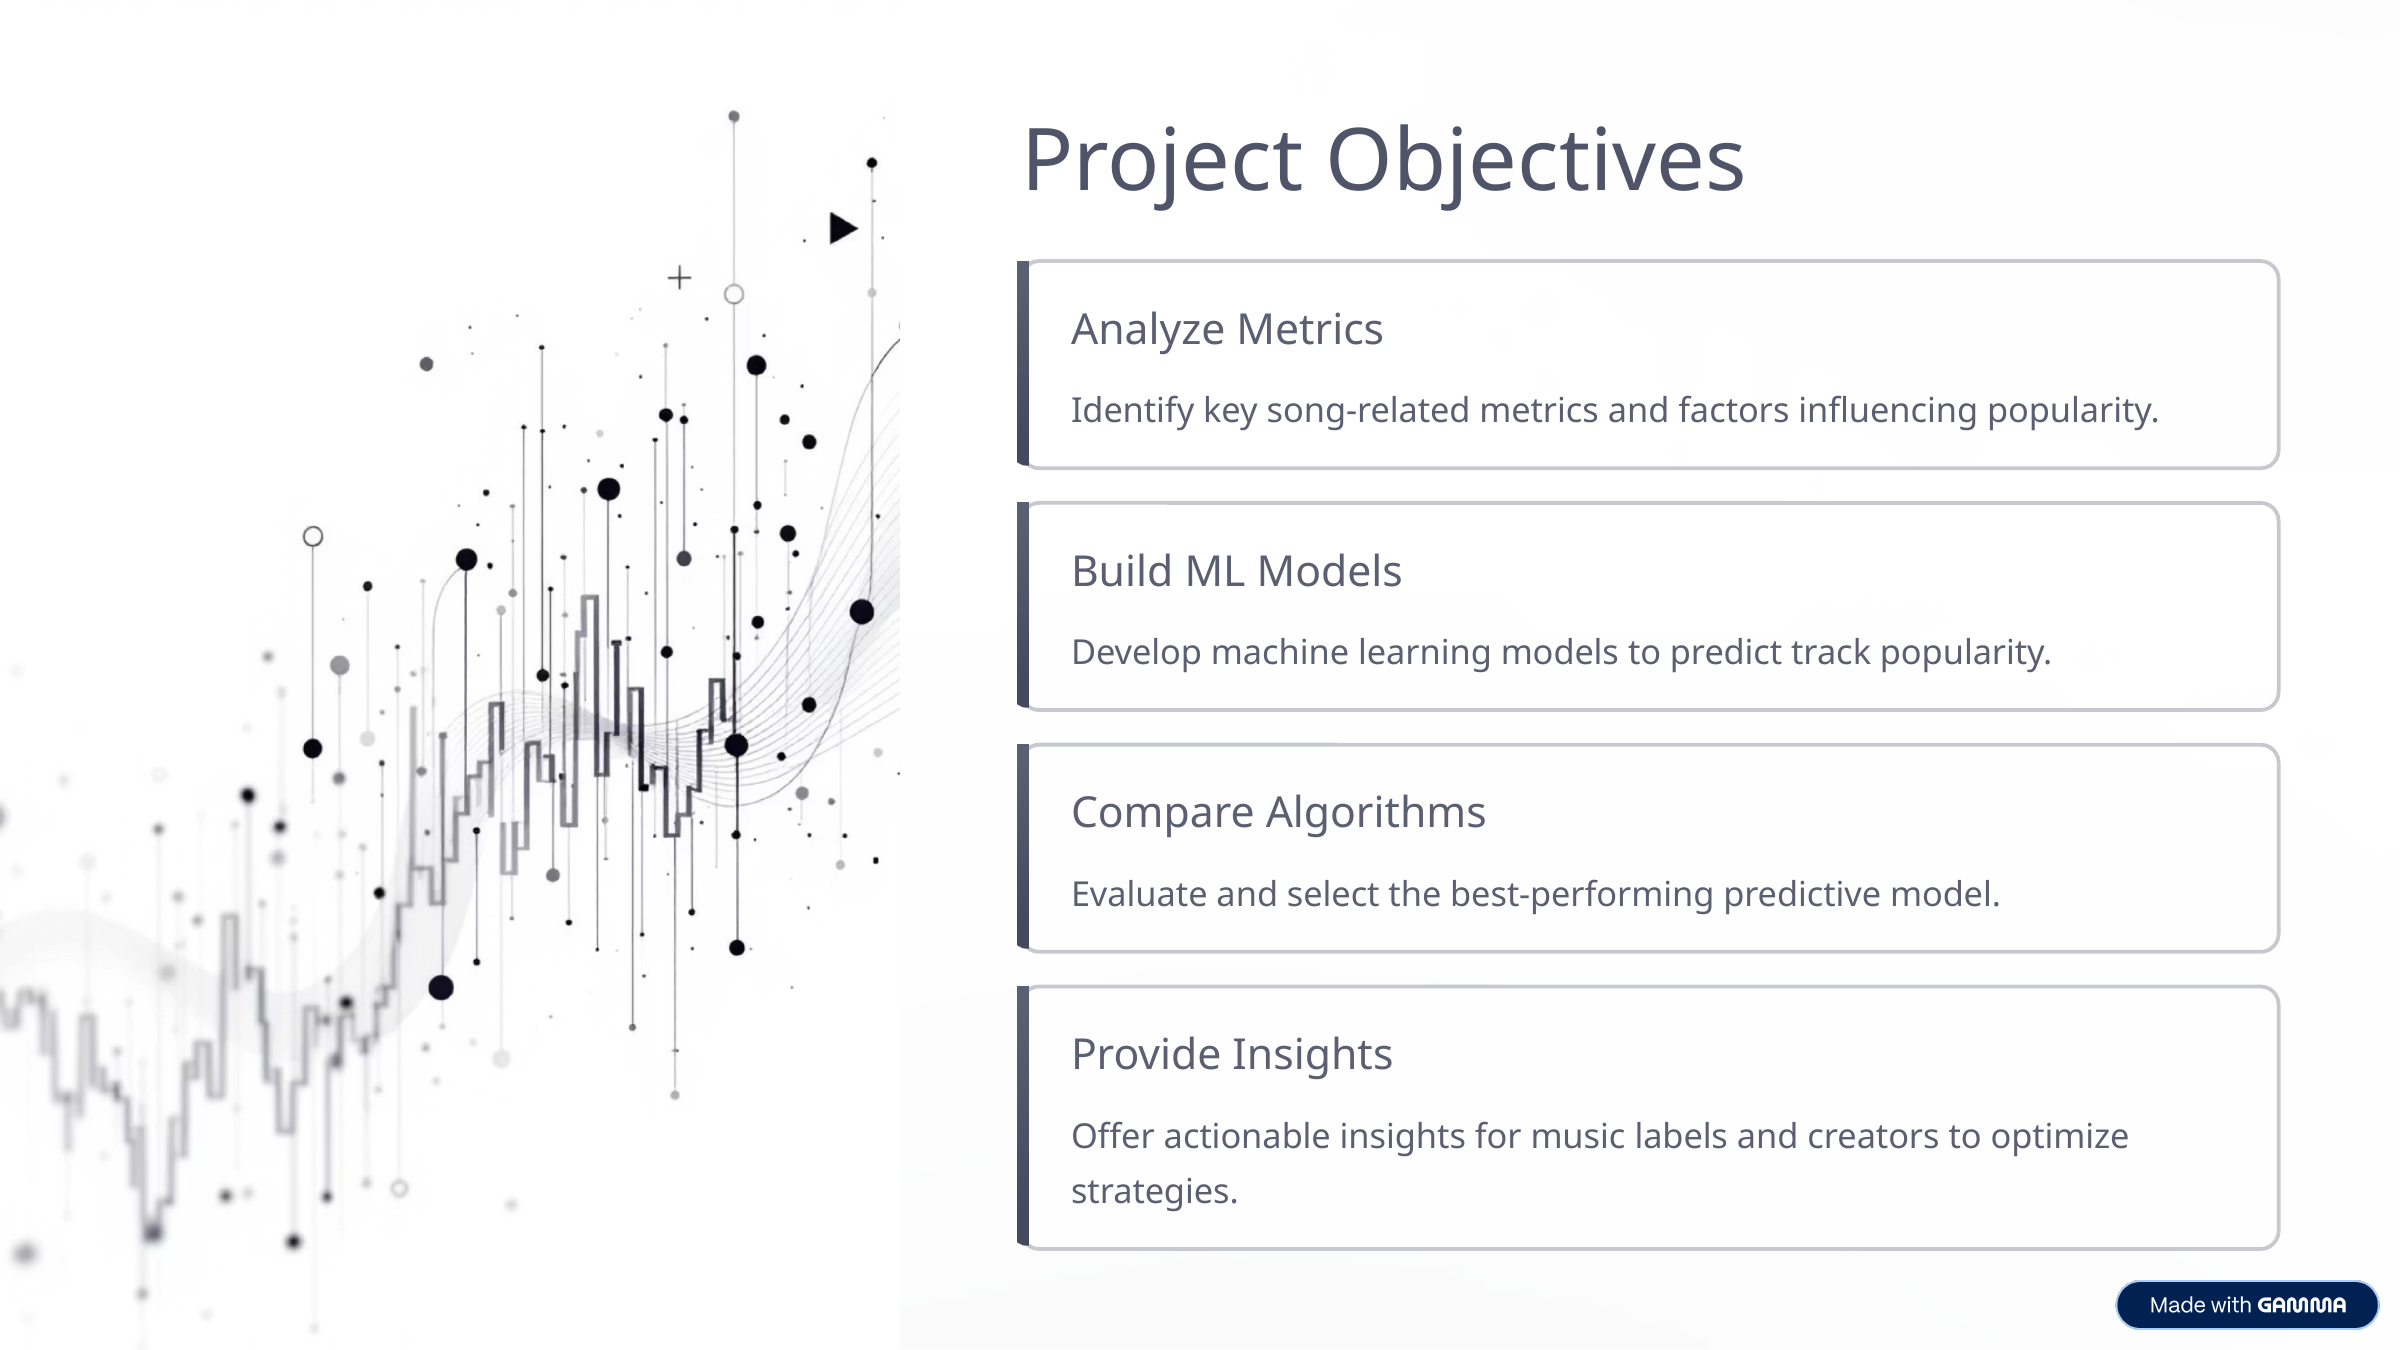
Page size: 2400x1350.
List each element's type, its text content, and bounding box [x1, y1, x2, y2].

text_box [1033, 261, 2279, 469]
text_box Offer actionable insights for music labels and creators to optimize strategies. [1070, 1099, 2241, 1211]
text_box [1033, 986, 2279, 1250]
text_box [1033, 502, 2279, 711]
picture [1017, 261, 1033, 469]
picture [1017, 502, 1033, 711]
text_box Project Objectives [1021, 100, 1888, 210]
text_box Provide Insights [1070, 1024, 1505, 1080]
text_box Identify key song-related metrics and factors influencing popularity. [1070, 374, 2241, 430]
text_box Evaluate and select the best-performing predictive model. [1070, 858, 2241, 914]
picture [0, 0, 900, 1350]
text_box Compare Algorithms [1070, 783, 1505, 838]
text_box Build ML Models [1070, 541, 1505, 596]
picture [1017, 744, 1033, 952]
text_box Develop machine learning models to predict track popularity. [1070, 616, 2241, 672]
picture [1017, 986, 1033, 1249]
picture [2106, 1271, 2389, 1339]
text_box Analyze Metrics [1070, 299, 1505, 354]
text_box [1033, 744, 2279, 952]
